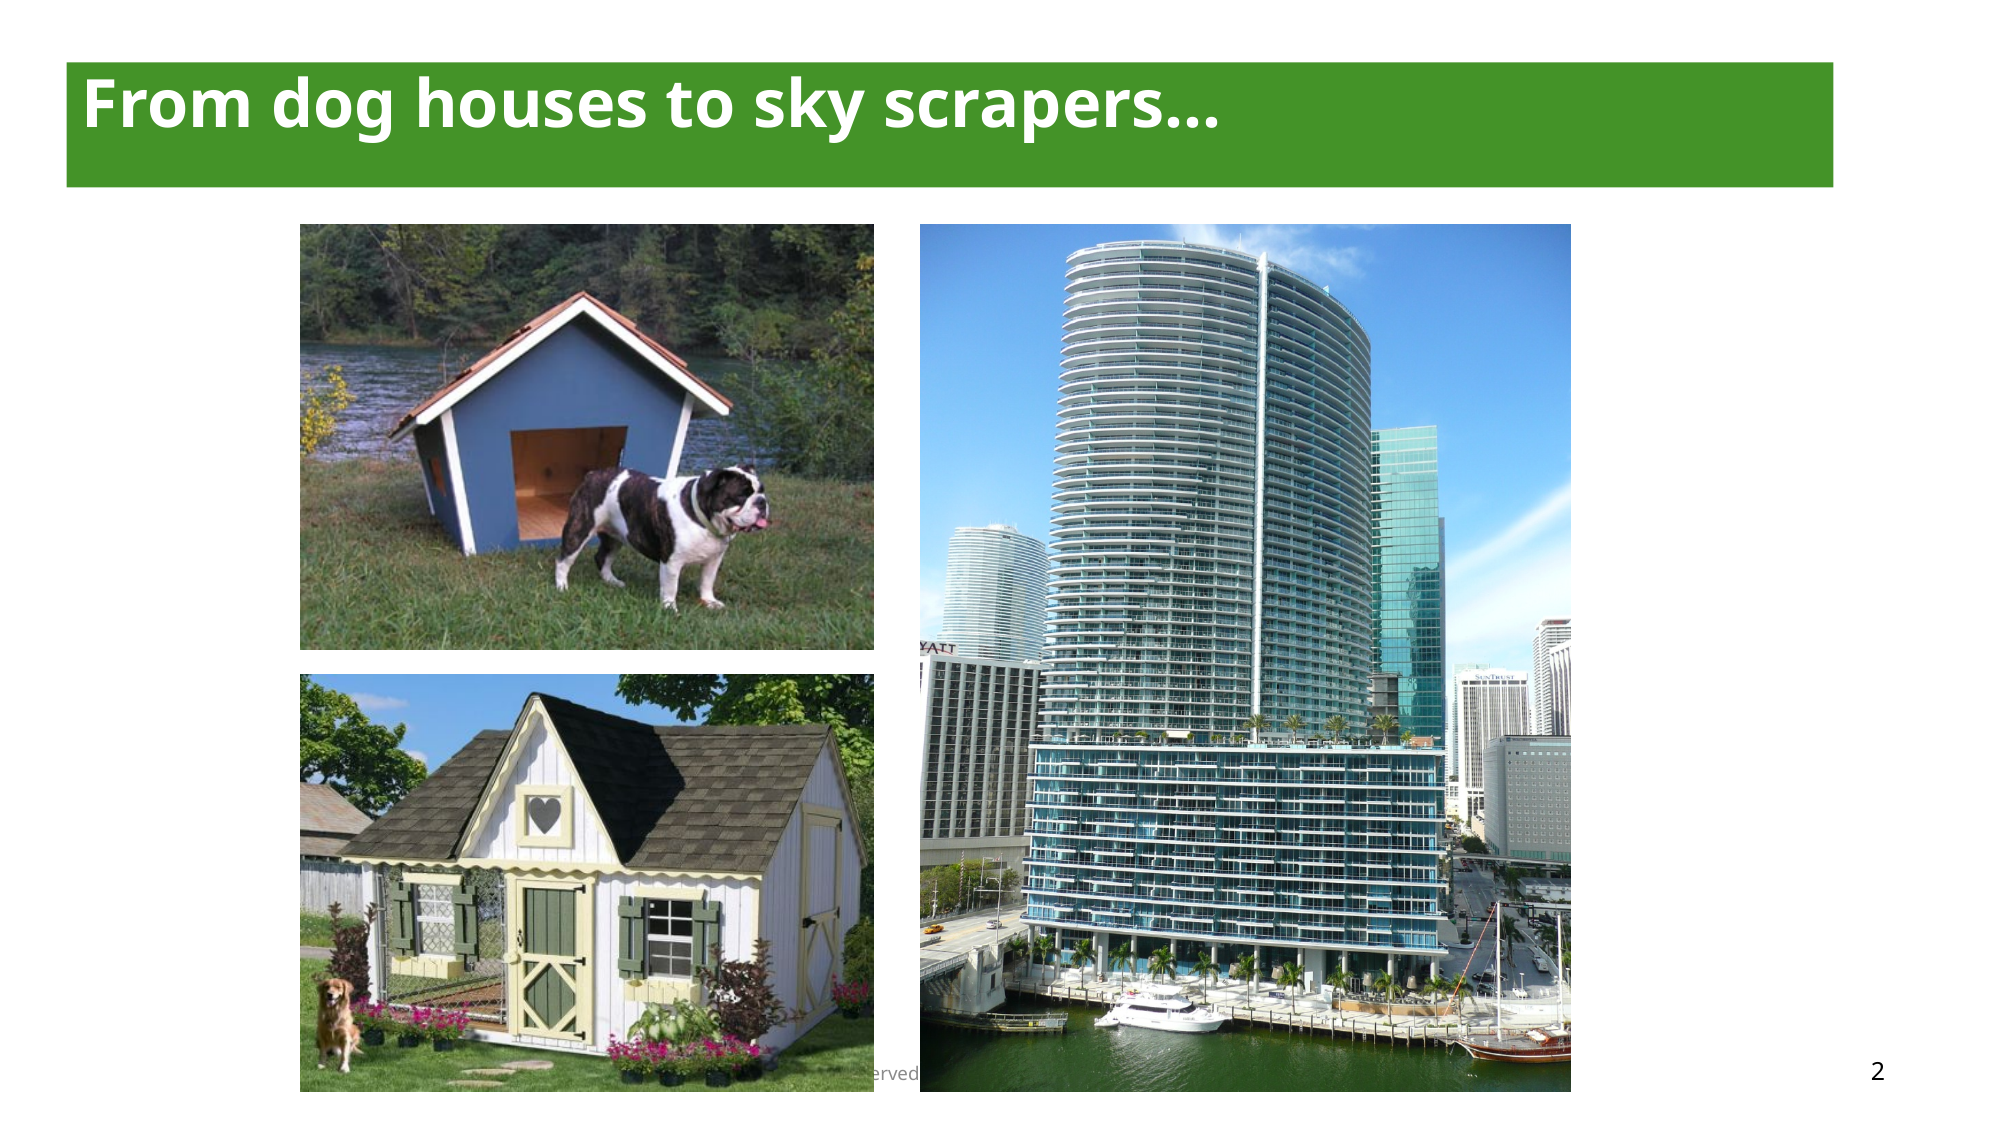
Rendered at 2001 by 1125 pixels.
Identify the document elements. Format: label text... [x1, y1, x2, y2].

picture [299, 224, 875, 651]
list From dog houses to sky scrapers… [66, 62, 1834, 188]
slide_number 2 [1433, 1042, 1900, 1103]
picture [299, 674, 875, 1093]
picture [920, 224, 1572, 1093]
footer All Rights Reserved (Mehdi Mirakhorli, Viktoria Koscinski) [683, 1042, 1317, 1103]
